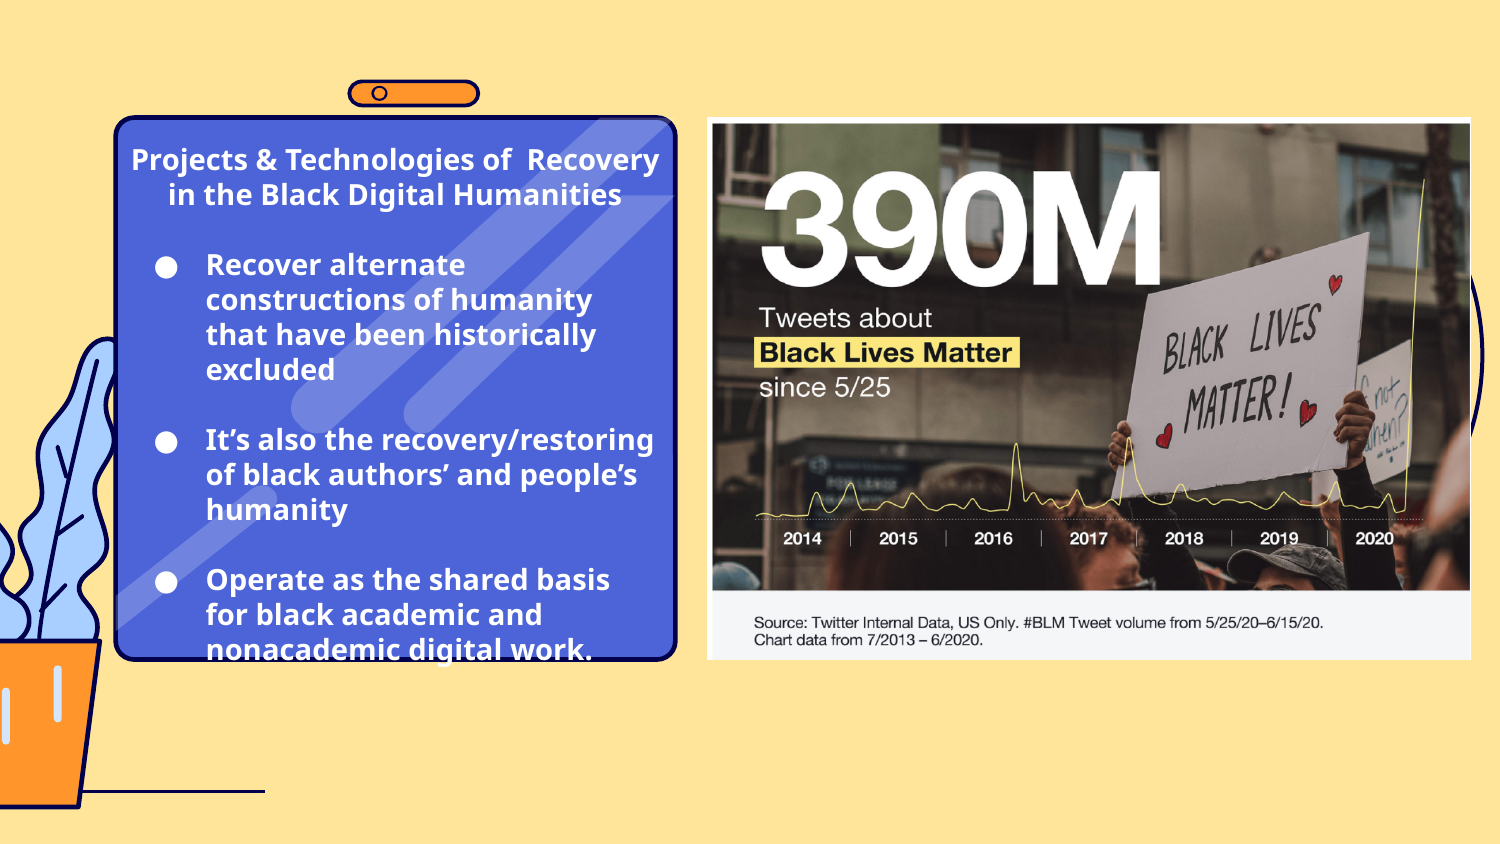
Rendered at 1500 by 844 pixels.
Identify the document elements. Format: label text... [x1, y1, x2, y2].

text_box [118, 651, 673, 660]
text_box [118, 117, 599, 126]
text_box Projects & Technologies of Recovery in the Black Digital Humanities Recover alternate constructions of humanity that have been historically excluded It’s also the recovery/restoring of black authors’ and people’s humanity Operate as the shared basis for black academic and nonacademic digital work. [115, 126, 676, 651]
picture [707, 117, 1472, 660]
text_box [590, 117, 676, 126]
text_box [347, 80, 480, 107]
